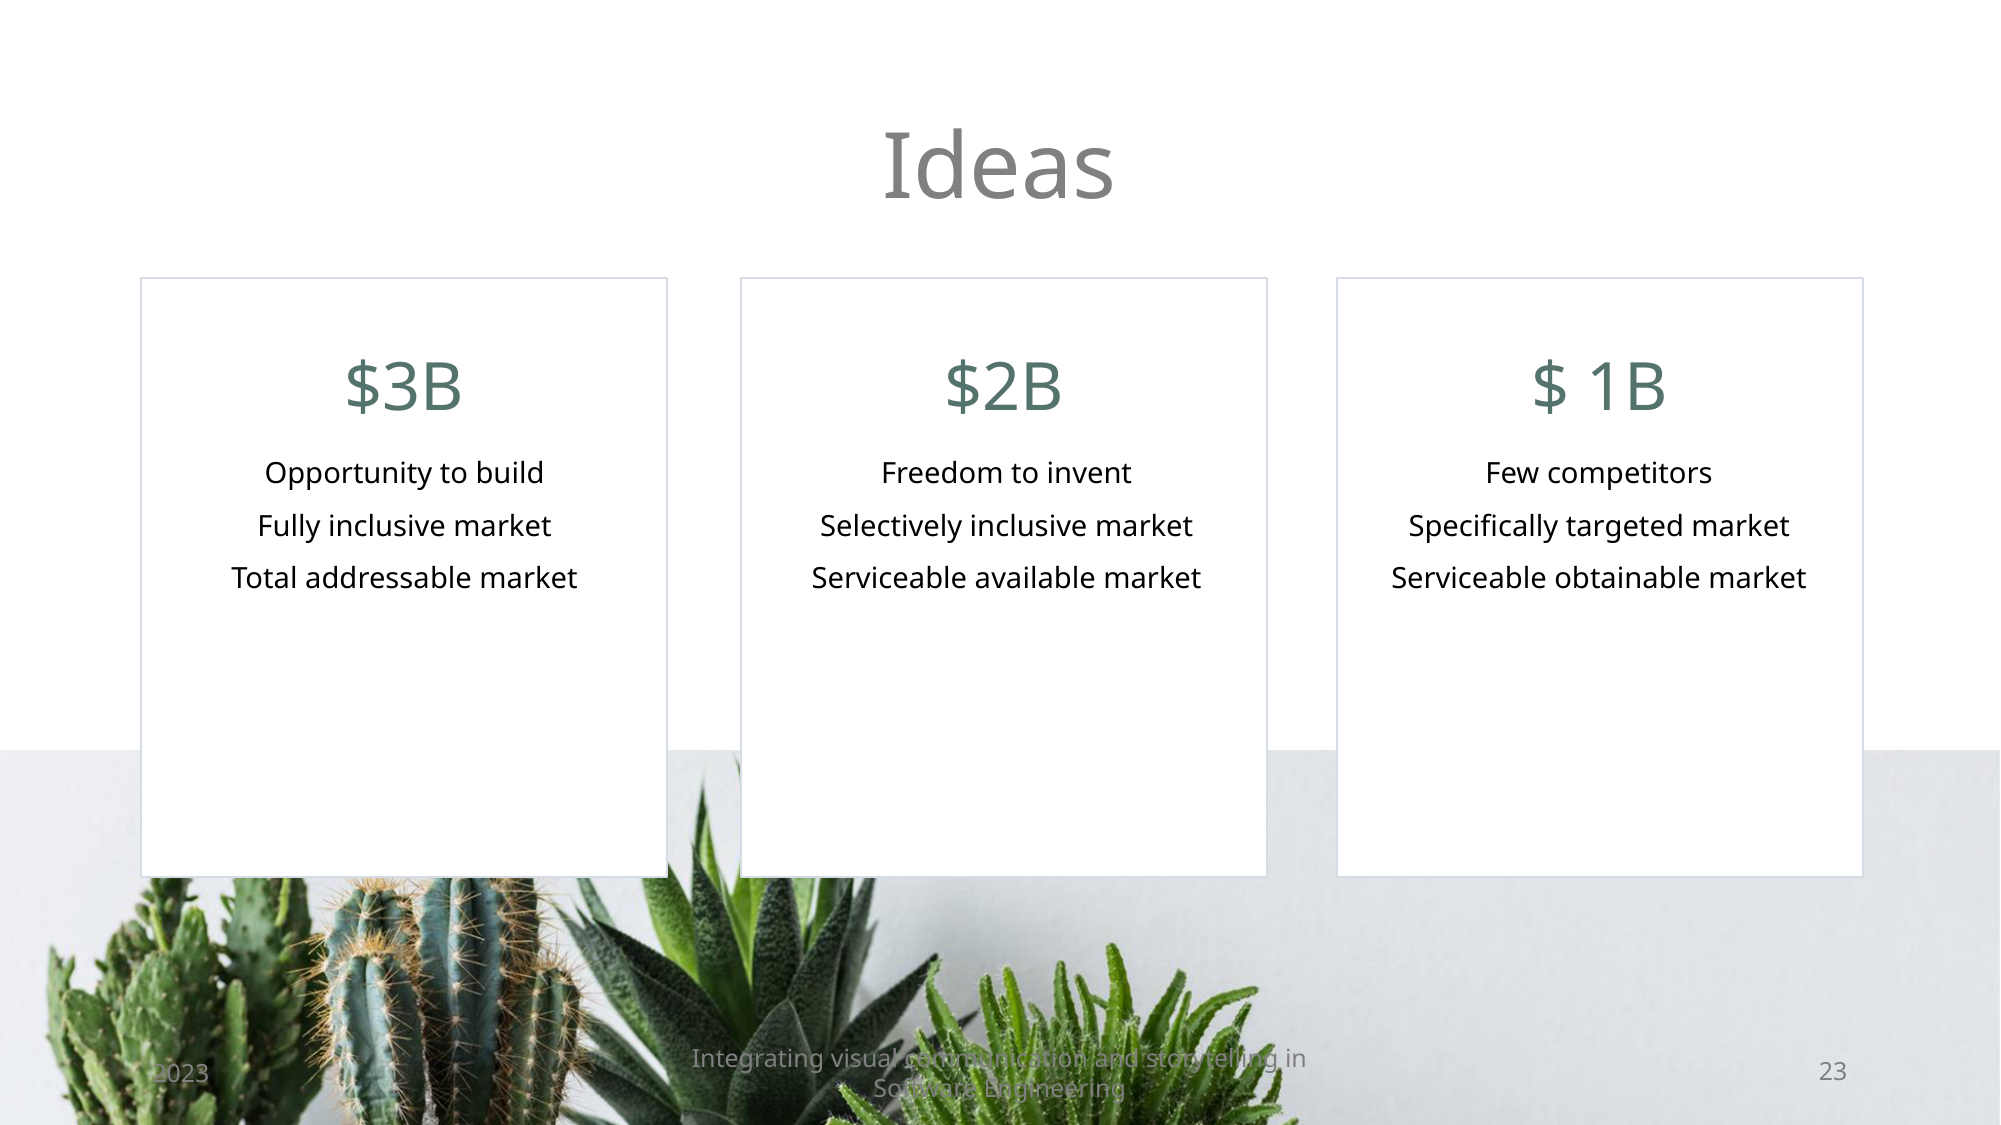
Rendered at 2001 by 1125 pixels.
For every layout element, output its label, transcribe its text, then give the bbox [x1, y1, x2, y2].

list $ 1B [1336, 277, 1864, 749]
list $3B [140, 277, 668, 749]
list Freedom to invent Selectively inclusive market Serviceable available market [781, 451, 1232, 749]
list Opportunity to build Fully inclusive market Total addressable market [179, 451, 630, 749]
title Ideas [137, 59, 1863, 278]
list $2B [740, 277, 1268, 749]
picture [0, 749, 2000, 1125]
list Few competitors Specifically targeted market Serviceable obtainable market [1374, 451, 1825, 749]
